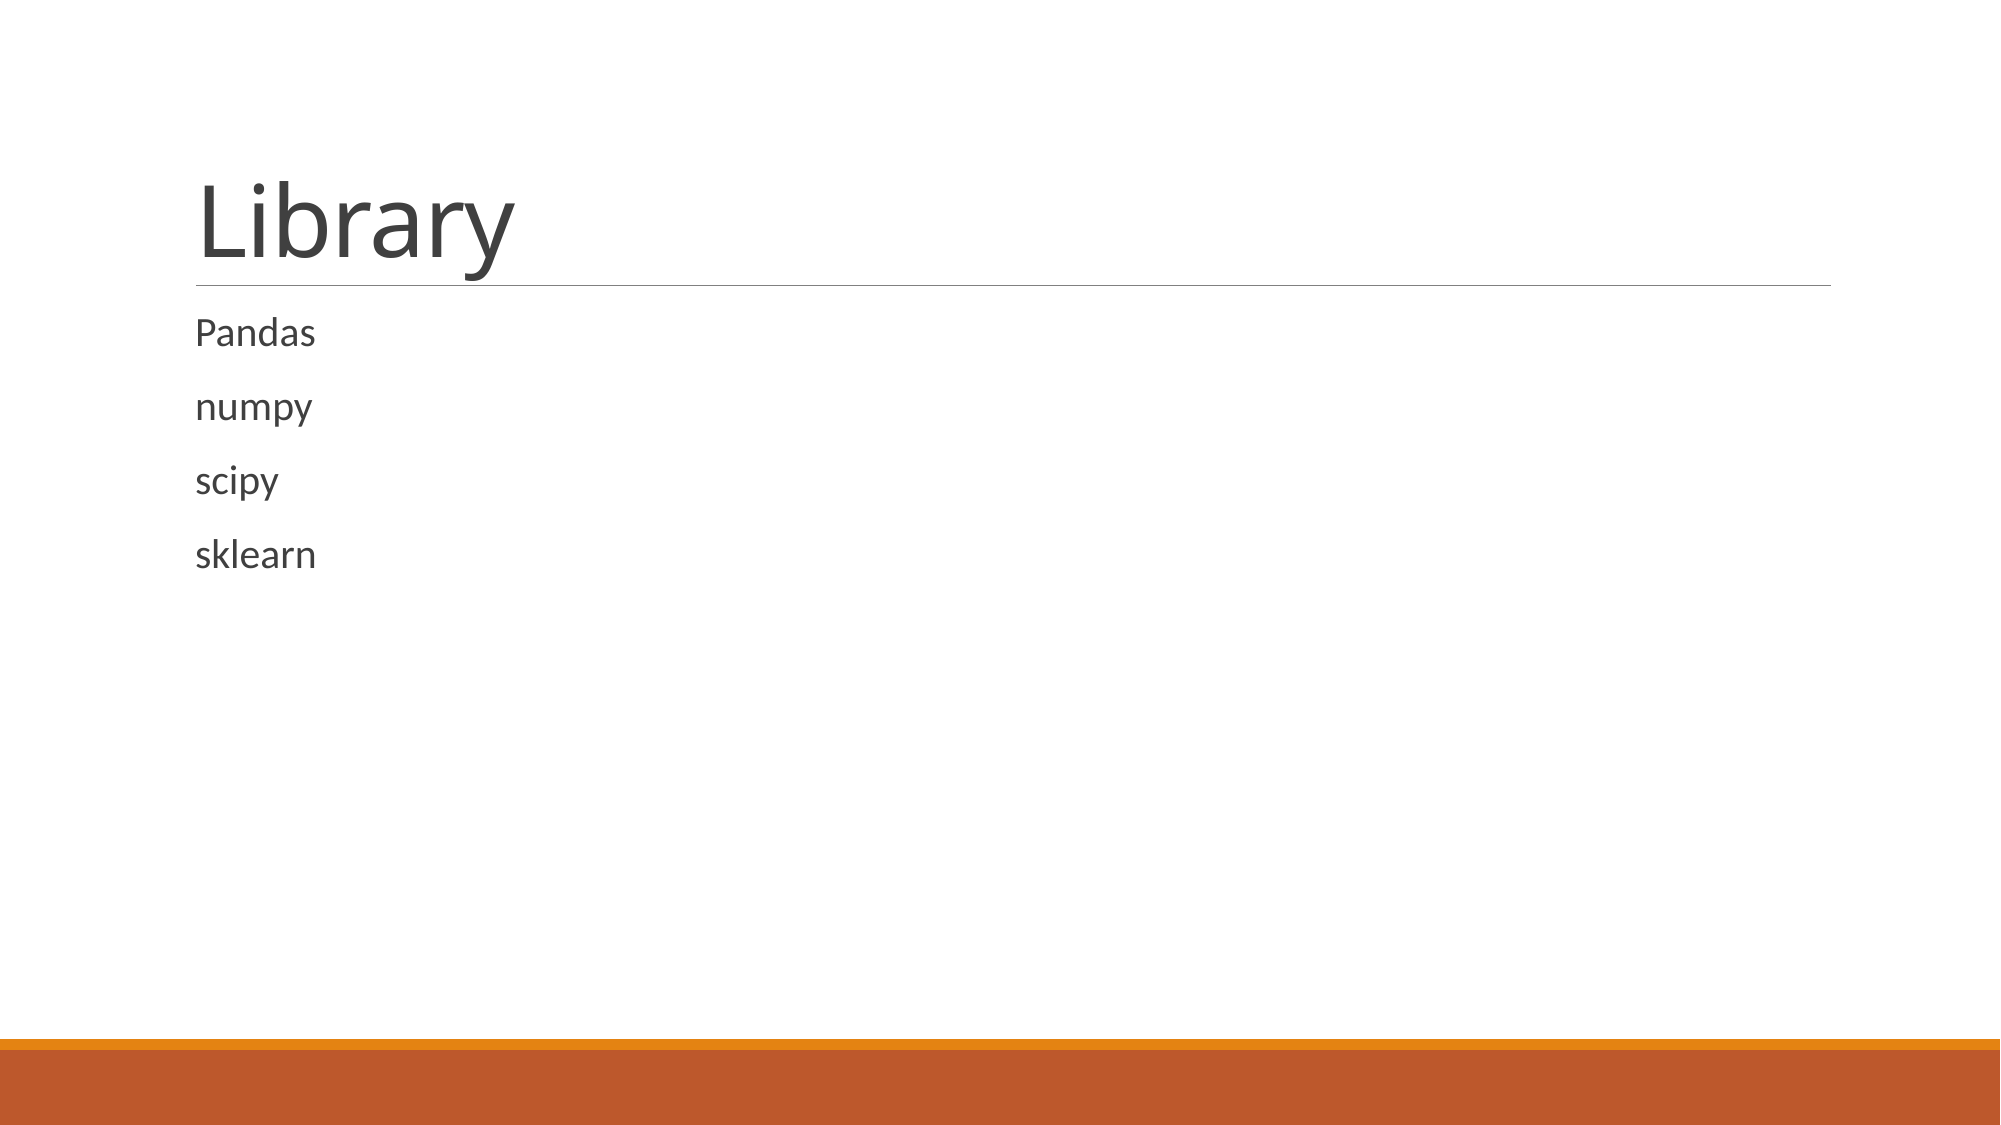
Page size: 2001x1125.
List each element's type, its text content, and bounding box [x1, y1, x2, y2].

title Library [180, 47, 1830, 285]
list Pandas numpy scipy sklearn [180, 302, 1830, 963]
